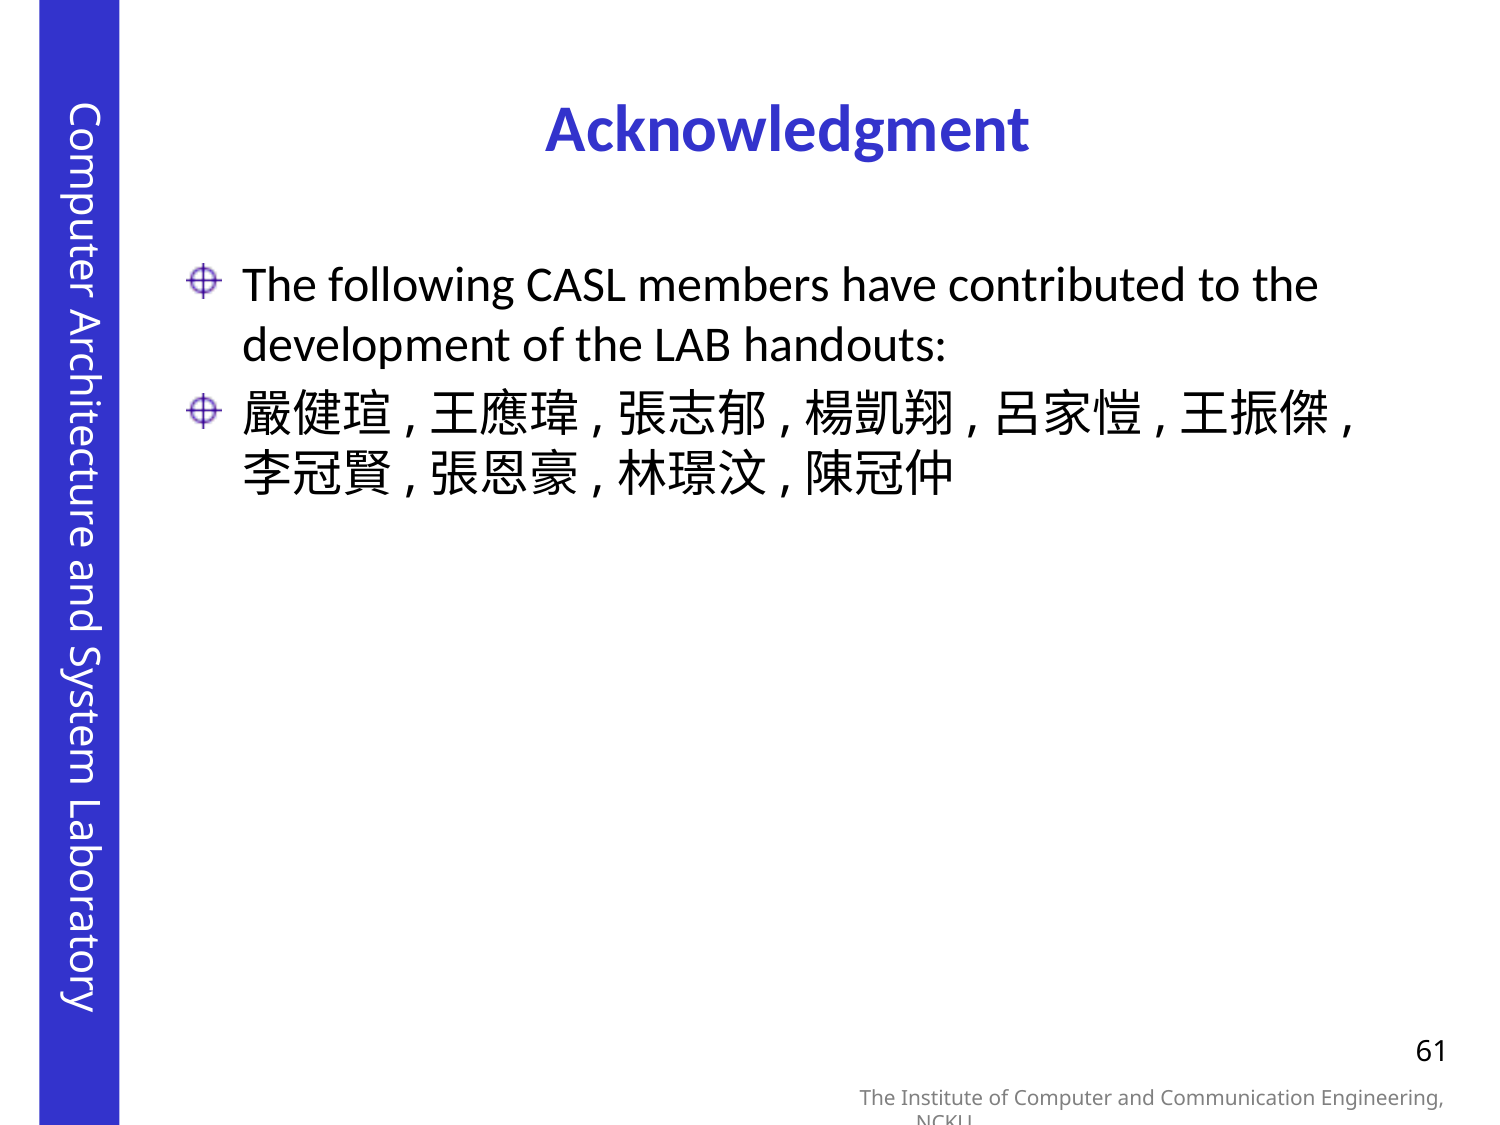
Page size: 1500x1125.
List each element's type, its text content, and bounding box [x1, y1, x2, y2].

slide_number 61 [1151, 1024, 1465, 1101]
picture [186, 263, 222, 299]
list The following CASL members have contributed to the development of the LAB handouts: 嚴健瑄,王應瑋,張志郁,楊凱翔,呂家愷,王振傑,李冠賢,張恩豪,林璟汶,陳冠仲 [170, 243, 1388, 1001]
title Acknowledgment [135, 30, 1460, 219]
picture [186, 393, 222, 429]
